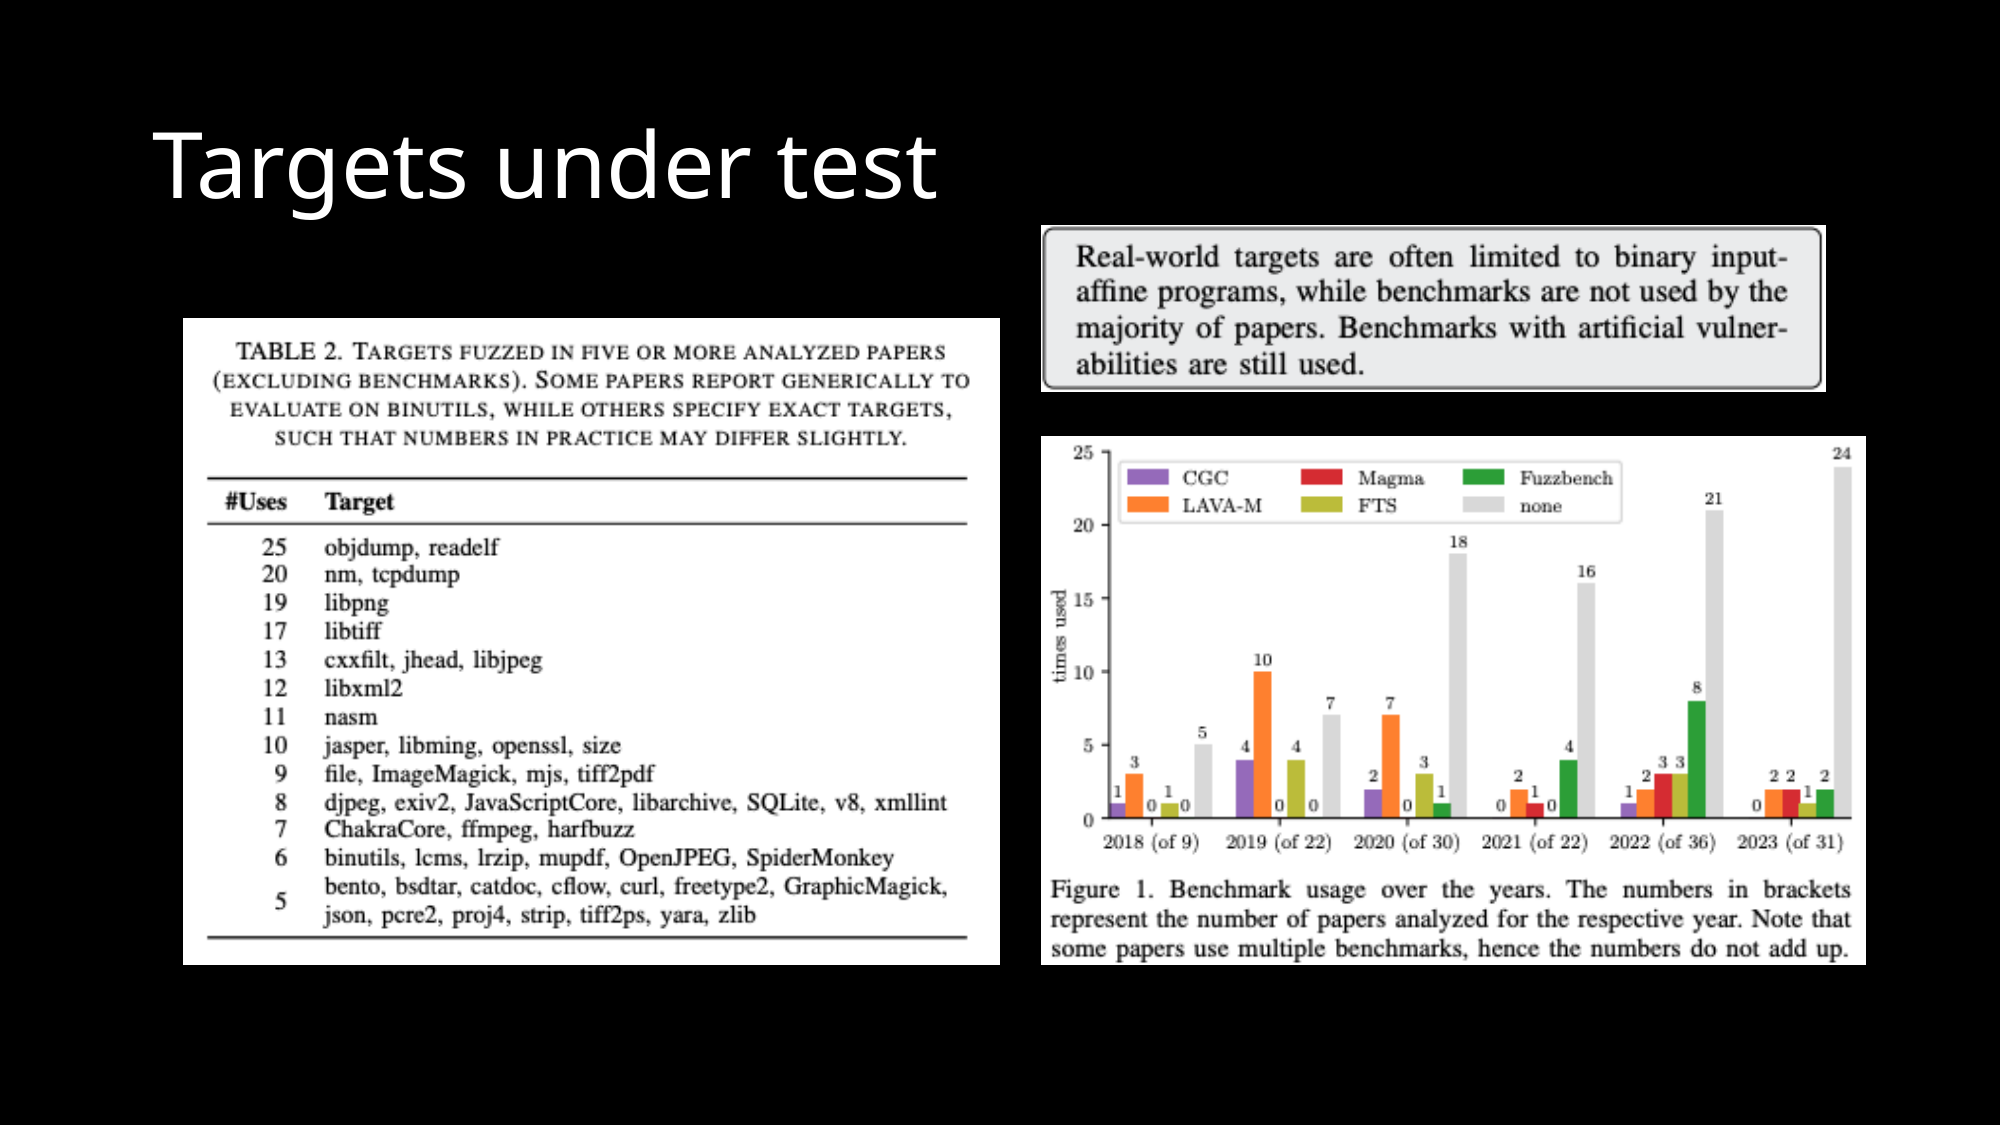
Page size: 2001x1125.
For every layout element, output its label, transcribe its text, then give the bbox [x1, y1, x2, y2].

picture [183, 318, 1000, 965]
picture [1041, 436, 1866, 965]
title Targets under test [137, 59, 1863, 278]
picture [1041, 225, 1826, 392]
